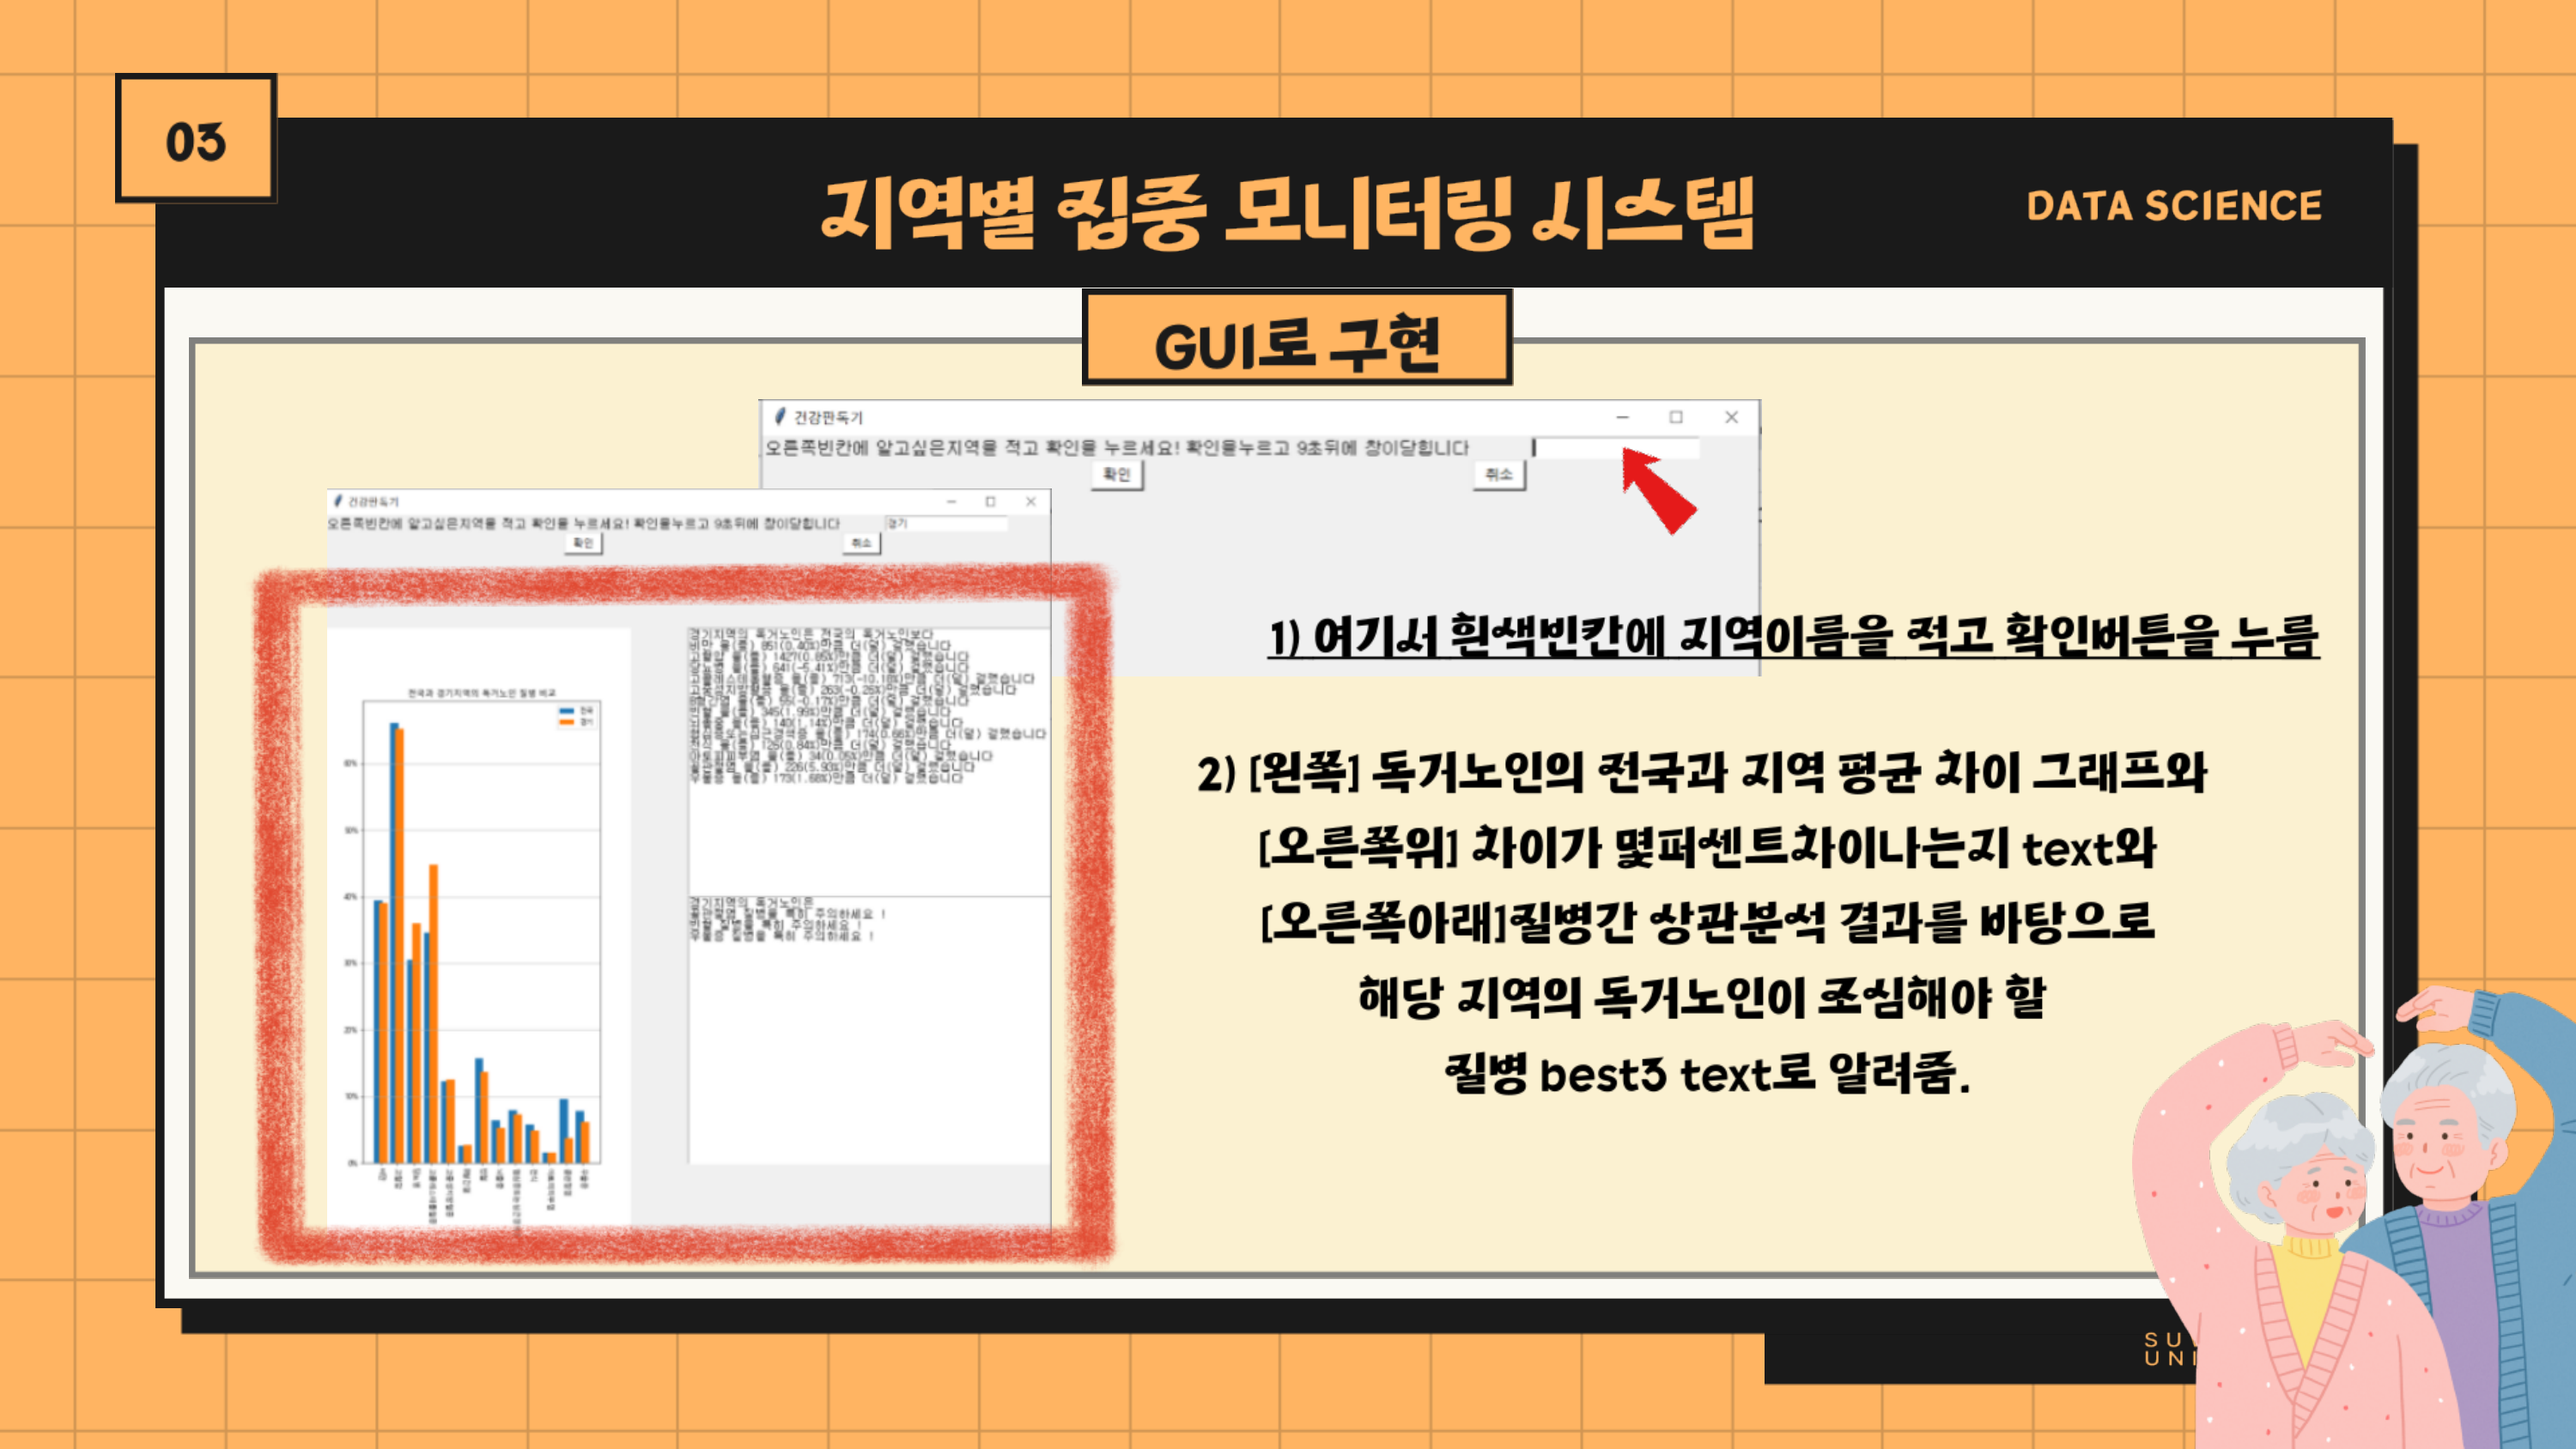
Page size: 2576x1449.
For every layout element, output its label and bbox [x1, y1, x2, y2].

picture [1106, 729, 2234, 1121]
text_box [155, 296, 906, 1308]
picture [652, 133, 1794, 407]
text_box [1174, 1129, 2127, 1279]
text_box [1764, 1315, 2127, 1386]
text_box [0, 0, 2576, 1449]
text_box [1598, 433, 1707, 543]
text_box [1518, 297, 2394, 985]
text_box [1174, 337, 2366, 985]
text_box [189, 337, 906, 1279]
text_box [2132, 985, 2576, 1449]
picture [1192, 592, 2345, 688]
text_box [1474, 288, 1515, 387]
text_box [115, 73, 278, 205]
text_box [155, 120, 2394, 288]
text_box [196, 524, 1170, 1308]
text_box [1174, 1288, 2127, 1308]
picture [143, 89, 252, 190]
text_box [758, 399, 1762, 676]
picture [1937, 165, 2343, 245]
text_box [327, 488, 1052, 523]
